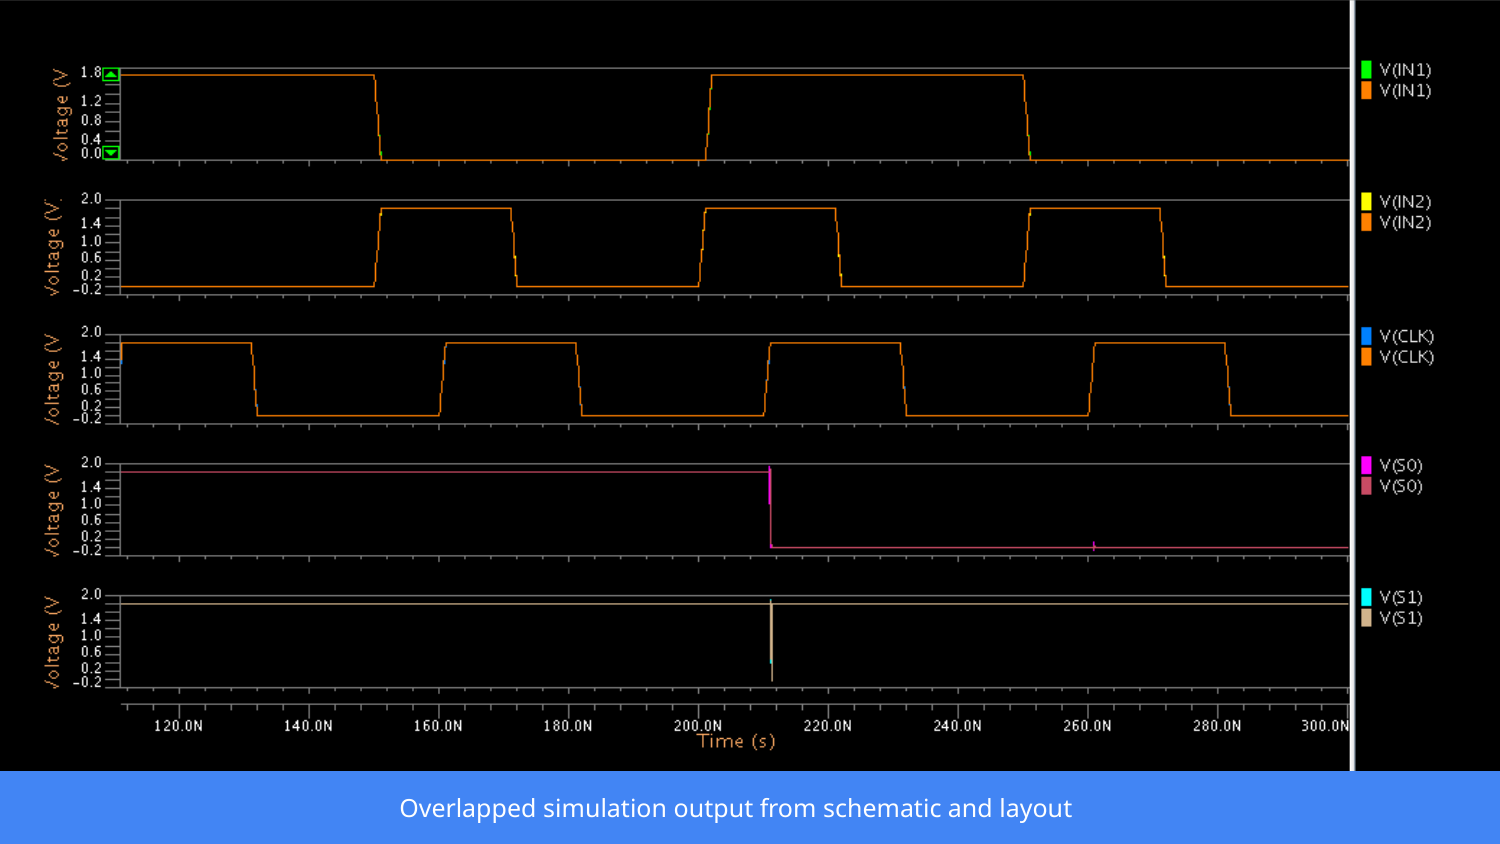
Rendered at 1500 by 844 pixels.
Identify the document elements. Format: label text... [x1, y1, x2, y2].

picture [0, 0, 1500, 771]
list Overlapped simulation output from schematic and layout [9, 780, 1385, 844]
